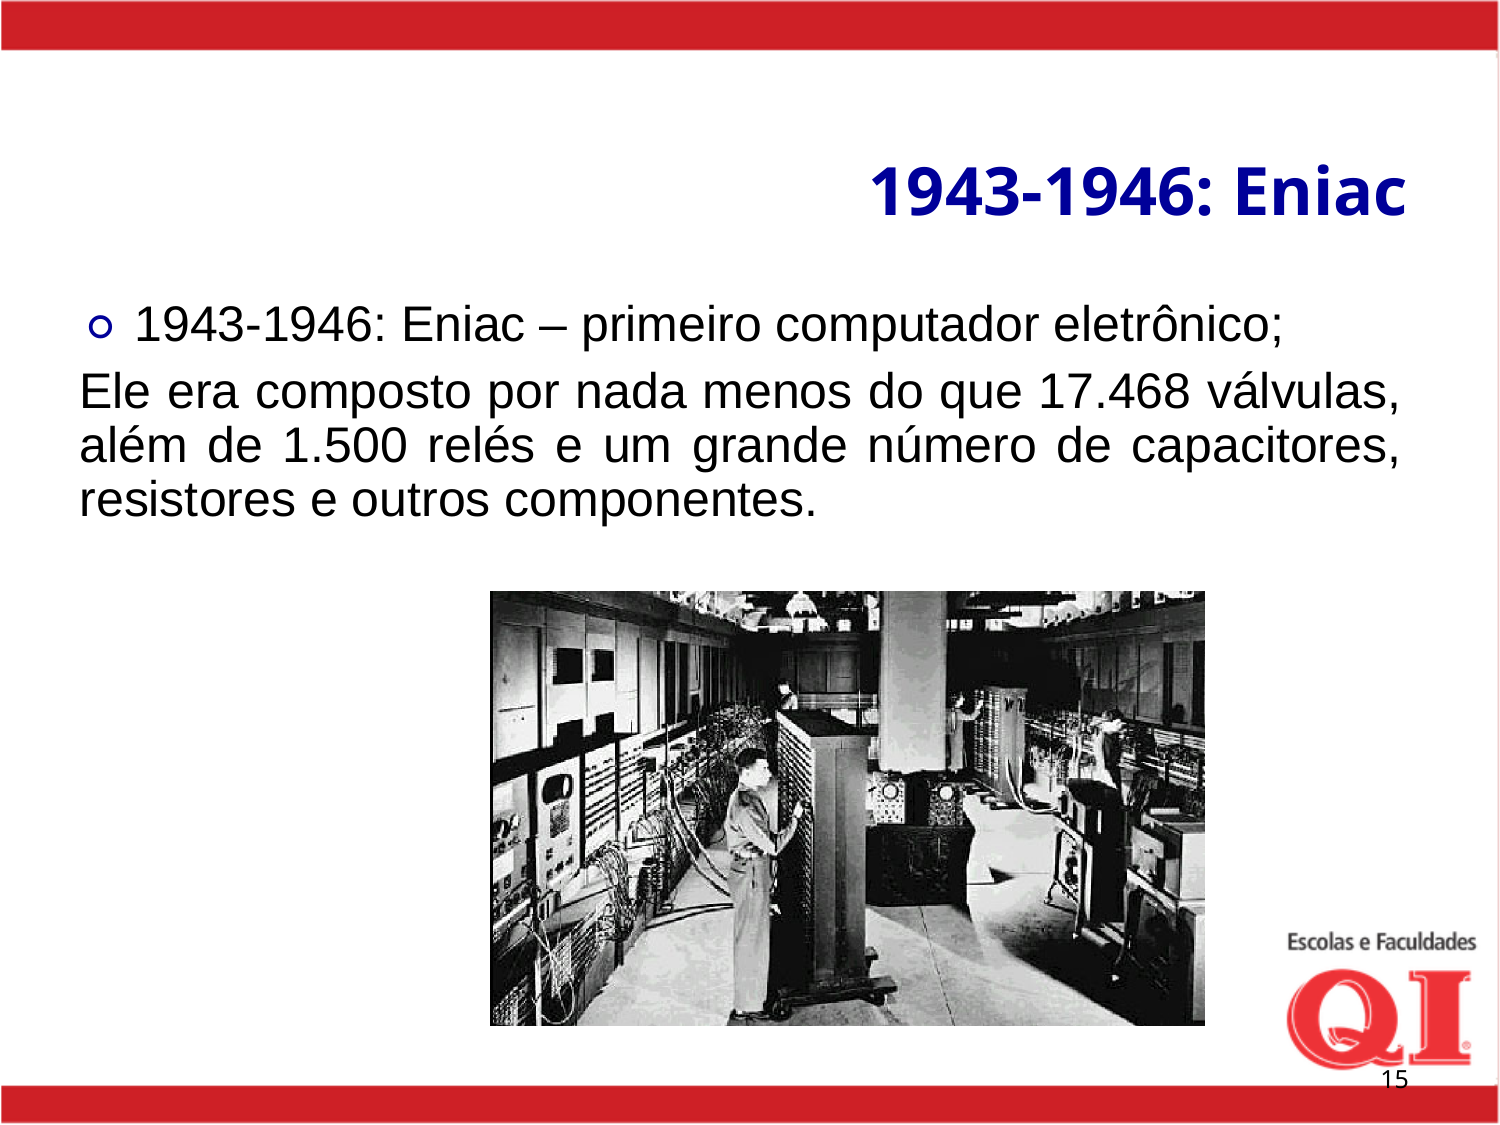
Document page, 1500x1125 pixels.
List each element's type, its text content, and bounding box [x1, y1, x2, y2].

slide_number ‹#› [1074, 1030, 1424, 1106]
list 1943-1946: Eniac – primeiro computador eletrônico; Ele era composto por nada menos do que 17.468 válvulas, além de 1.500 relés e um grande número de capacitores, resistores e outros componentes. [64, 290, 1417, 1005]
title 1943-1946: Eniac [224, 48, 1424, 236]
picture [0, 0, 1500, 1125]
